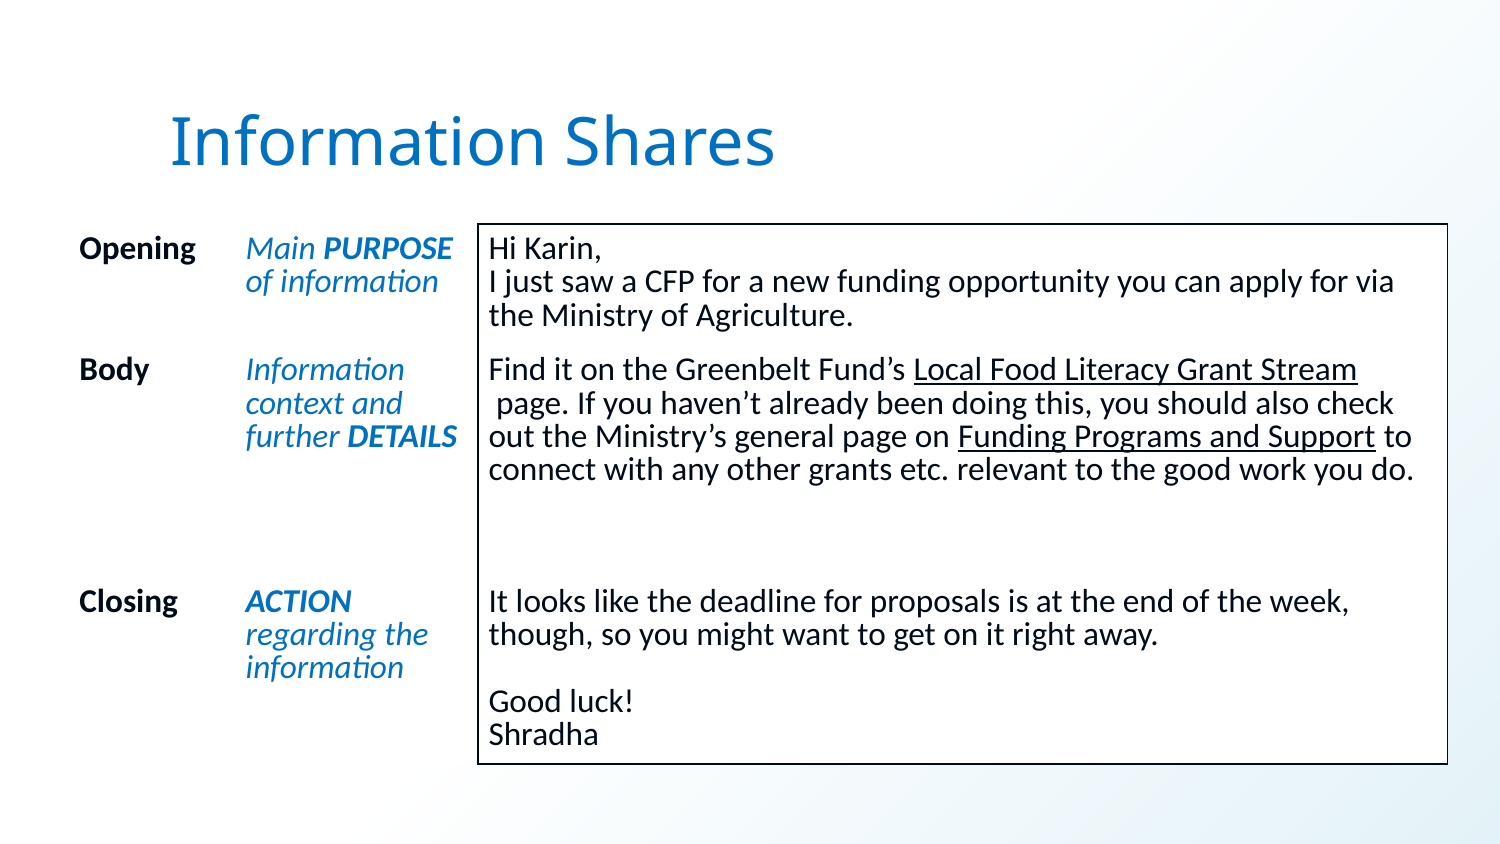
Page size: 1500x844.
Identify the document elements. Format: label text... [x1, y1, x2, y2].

table_cell Closing [69, 577, 235, 764]
table_cell Find it on the Greenbelt Fund’s Local Food Literacy Grant Stream page. If you haven’t already been doing this, you should also check out the Ministry’s general page on Funding Programs and Support to connect with any other grants etc. relevant to the good work you do. [479, 345, 1447, 577]
table_cell ACTION regarding the information [235, 577, 477, 764]
table_cell Information context and further DETAILS [235, 345, 477, 577]
slide_number 12 [1366, 754, 1457, 819]
table_header Hi Karin, I just saw a CFP for a new funding opportunity you can apply for via the Ministry of Agriculture. [479, 225, 1447, 345]
table_header Main PURPOSE of information [235, 224, 477, 345]
title Information Shares [170, 86, 1330, 203]
table_header Opening [69, 224, 235, 345]
table_cell It looks like the deadline for proposals is at the end of the week, though, so you might want to get on it right away. Good luck! Shradha [479, 577, 1447, 763]
table_cell Body [69, 345, 235, 577]
